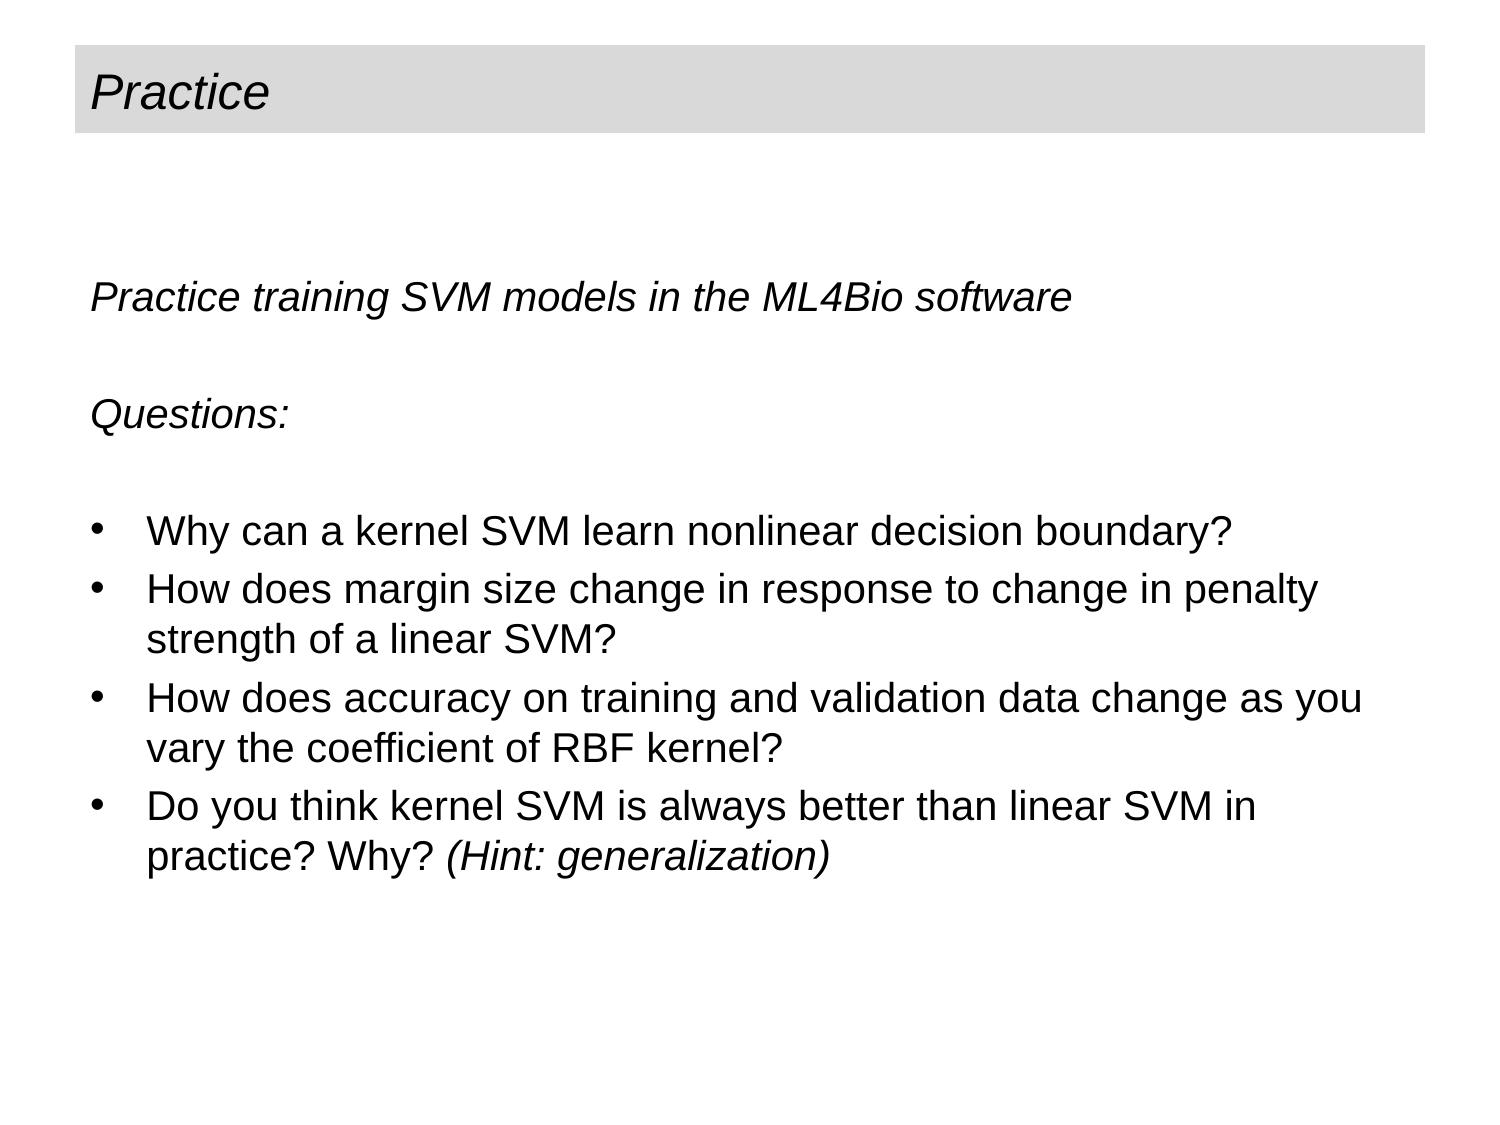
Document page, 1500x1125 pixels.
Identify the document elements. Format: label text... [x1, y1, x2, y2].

title Practice [75, 45, 1425, 134]
list Practice training SVM models in the ML4Bio software Questions: Why can a kernel SVM learn nonlinear decision boundary? How does margin size change in response to change in penalty strength of a linear SVM? How does accuracy on training and validation data change as you vary the coefficient of RBF kernel? Do you think kernel SVM is always better than linear SVM in practice? Why? (Hint: generalization) [75, 262, 1425, 1040]
